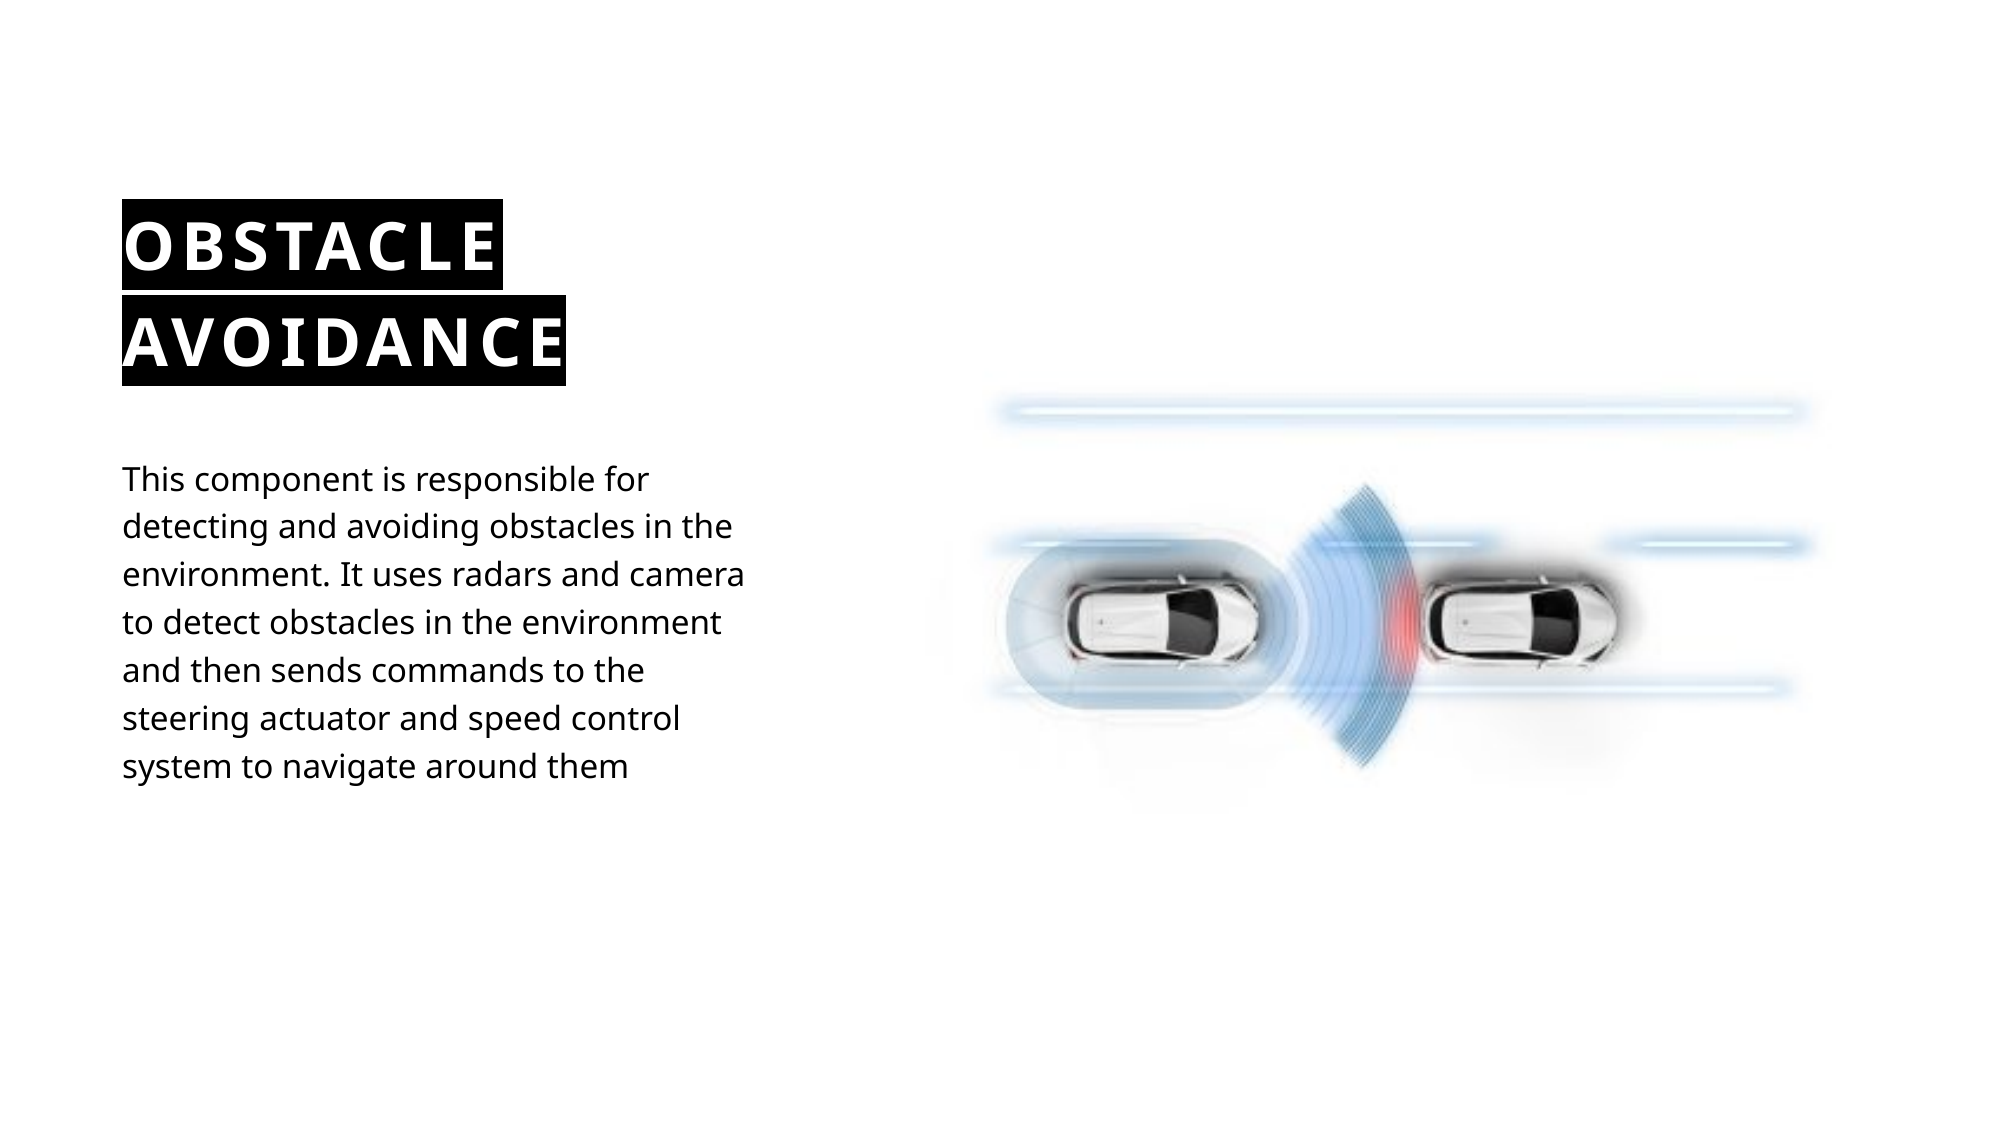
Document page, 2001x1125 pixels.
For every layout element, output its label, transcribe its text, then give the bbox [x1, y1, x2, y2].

list This component is responsible for detecting and avoiding obstacles in the environment. It uses radars and camera to detect obstacles in the environment and then sends commands to the steering actuator and speed control system to navigate around them [107, 442, 783, 975]
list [908, 297, 1850, 828]
title OBSTACLE AVOIDANCE [107, 106, 783, 388]
